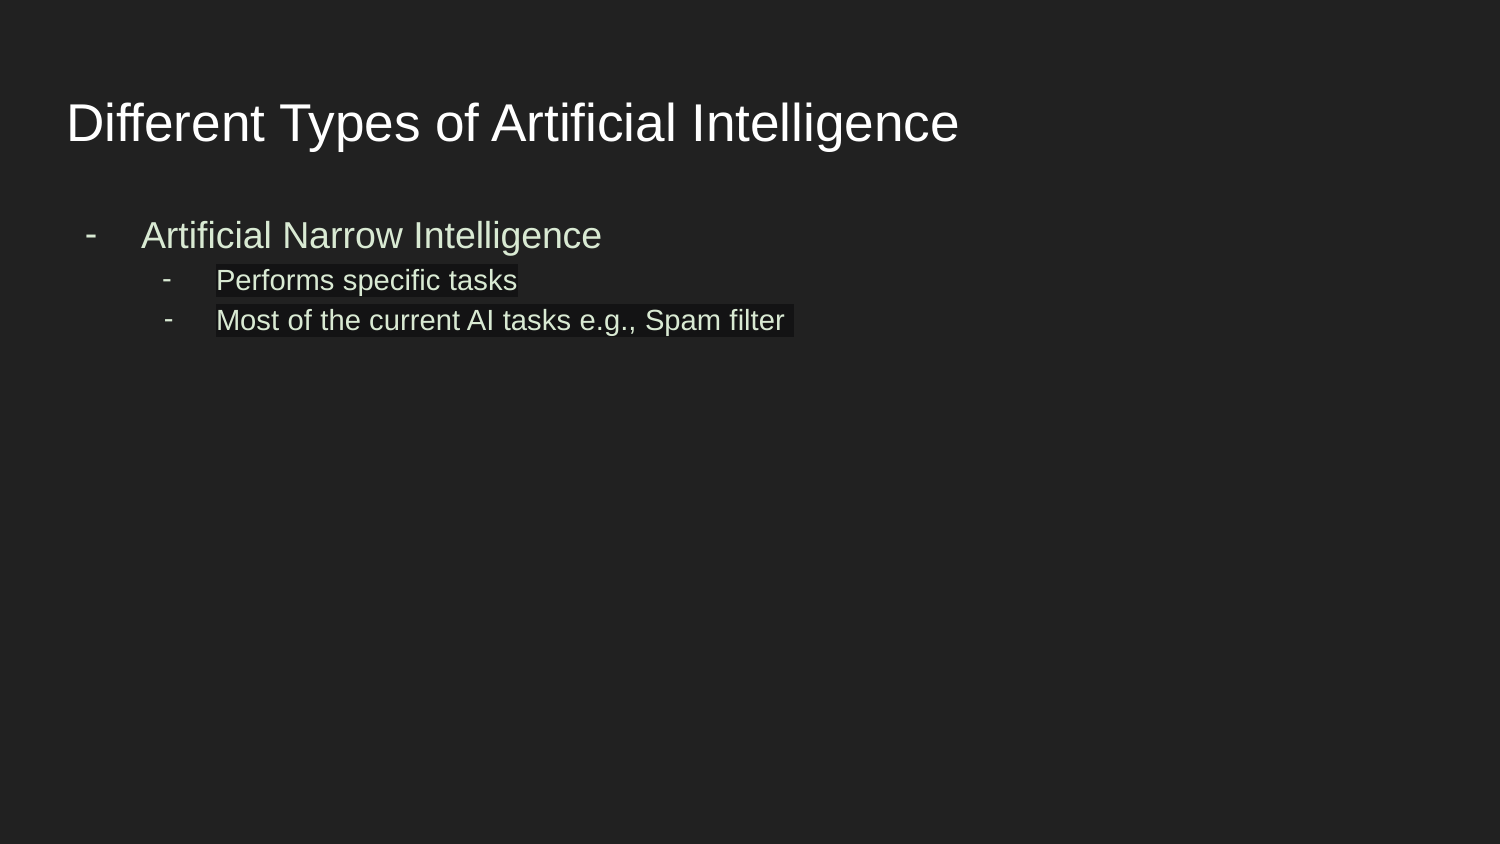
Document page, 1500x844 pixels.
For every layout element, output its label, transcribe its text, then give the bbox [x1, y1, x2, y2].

title Different Types of Artificial Intelligence [51, 72, 1449, 167]
list Artificial Narrow Intelligence Performs specific tasks Most of the current AI tasks e.g., Spam filter [51, 189, 1362, 779]
